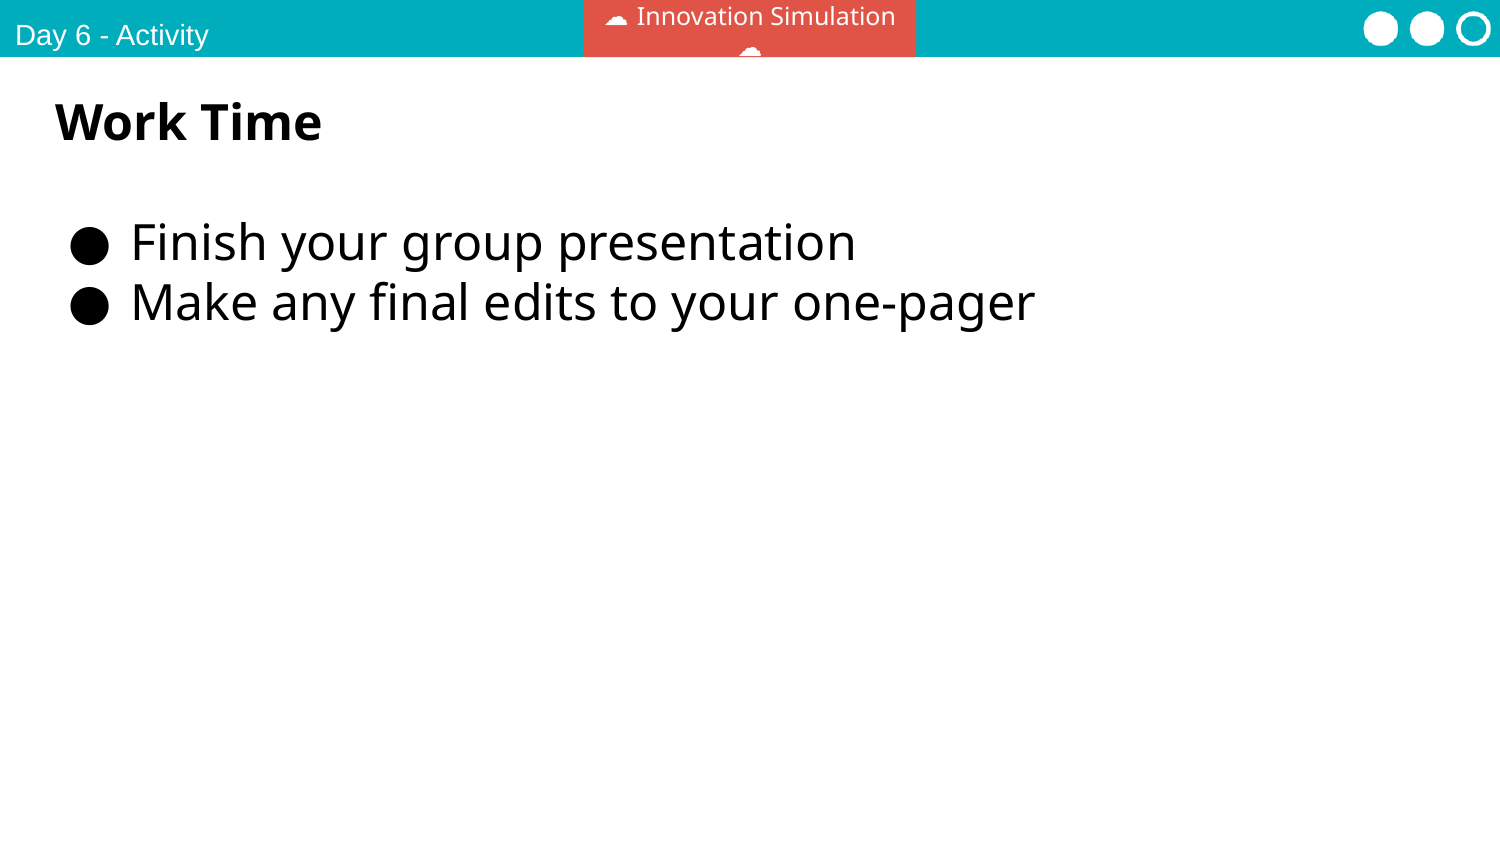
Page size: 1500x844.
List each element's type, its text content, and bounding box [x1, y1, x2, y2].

text_box ☁ Innovation Simulation ☁ [583, 0, 917, 58]
picture [0, 0, 1500, 844]
text_box Day 6 - Activity [0, 0, 583, 58]
text_box Work Time Finish your group presentation Make any final edits to your one-pager [40, 74, 1418, 198]
